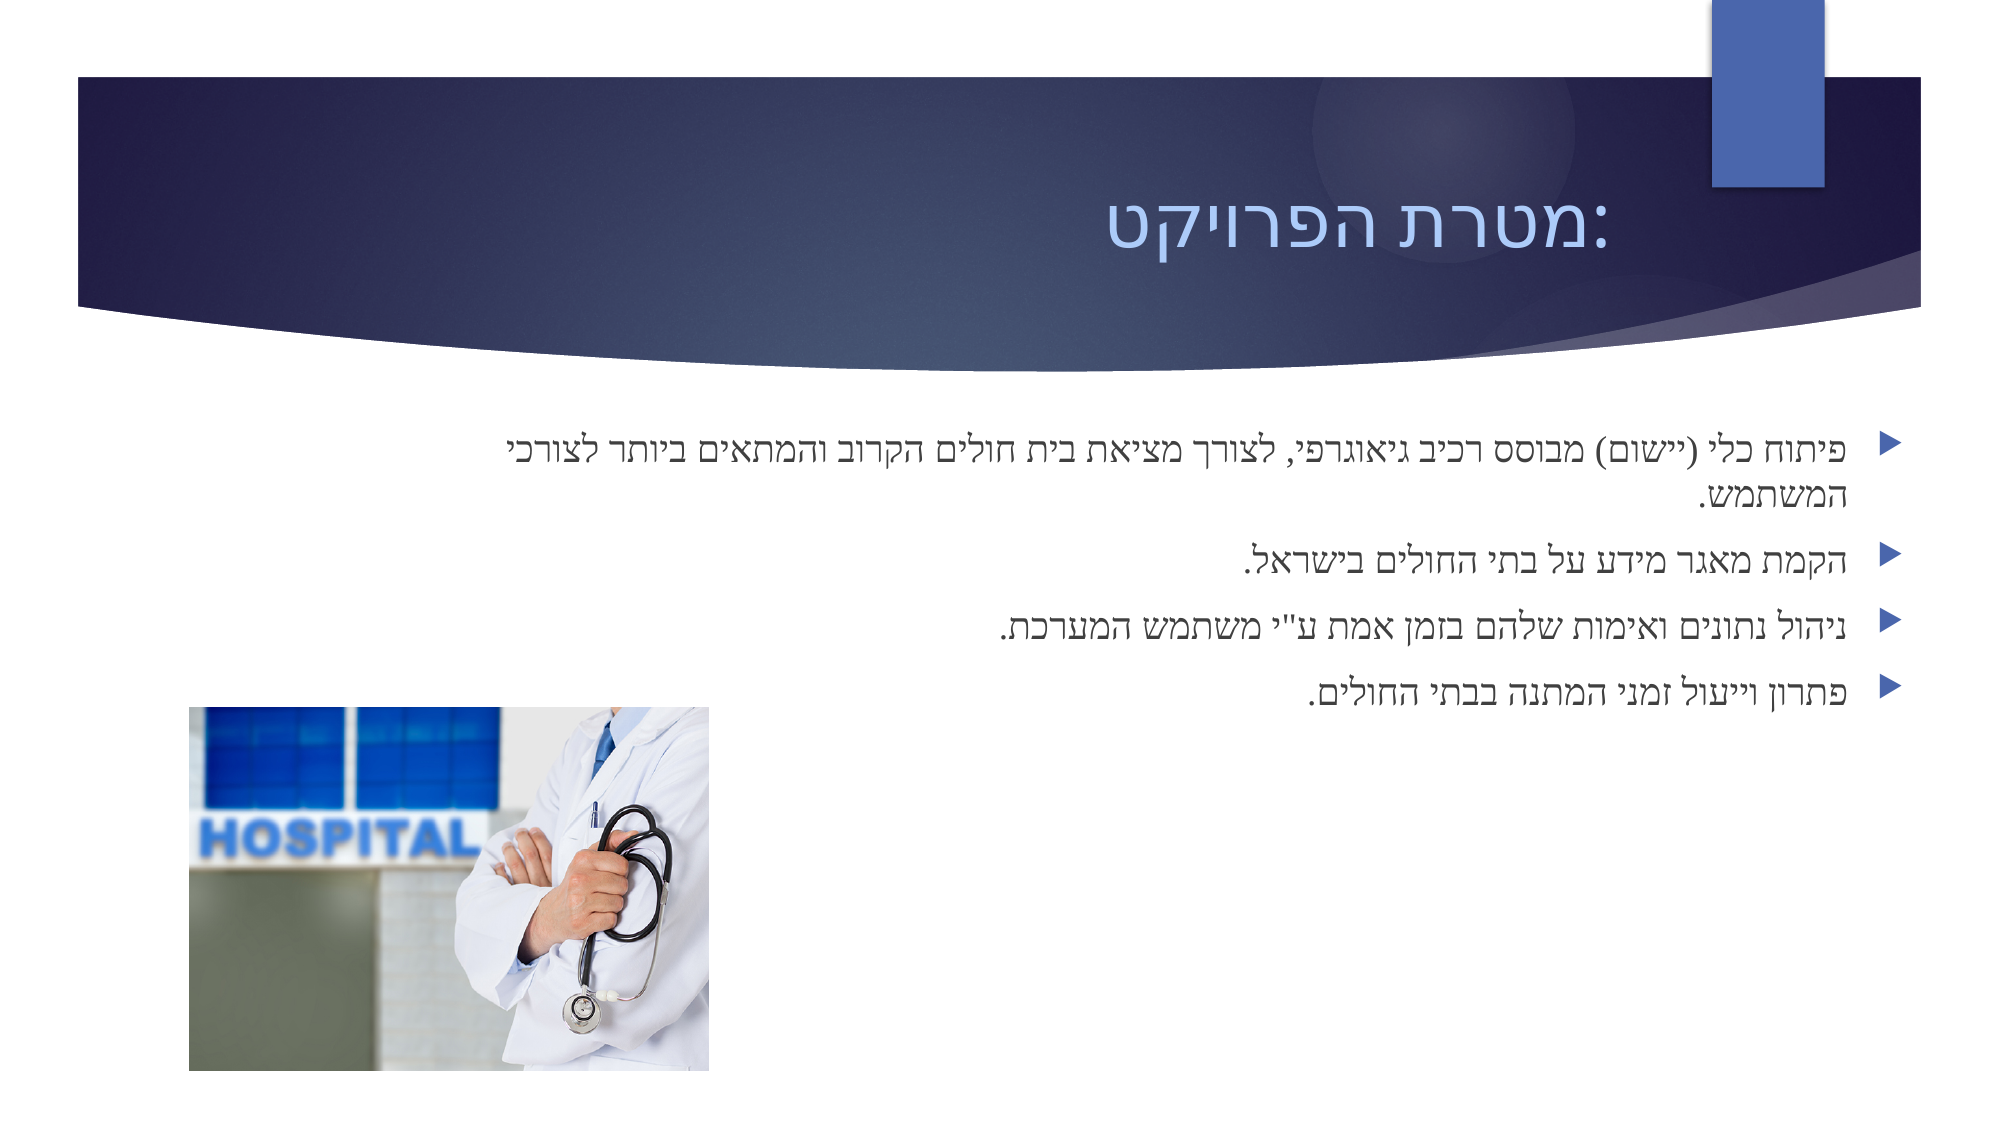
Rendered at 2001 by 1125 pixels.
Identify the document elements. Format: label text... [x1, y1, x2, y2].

picture [189, 707, 710, 1071]
list פיתוח כלי (יישום) מבוסס רכיב גיאוגרפי, לצורך מציאת בית חולים הקרוב והמתאים ביותר לצורכי המשתמש. הקמת מאגר מידע על בתי החולים בישראל. ניהול נתונים ואימות שלהם בזמן אמת ע"י משתמש המערכת. פתרון וייעול זמני המתנה בבתי החולים. [482, 417, 1921, 979]
title מטרת הפרויקט: [189, 159, 1627, 276]
